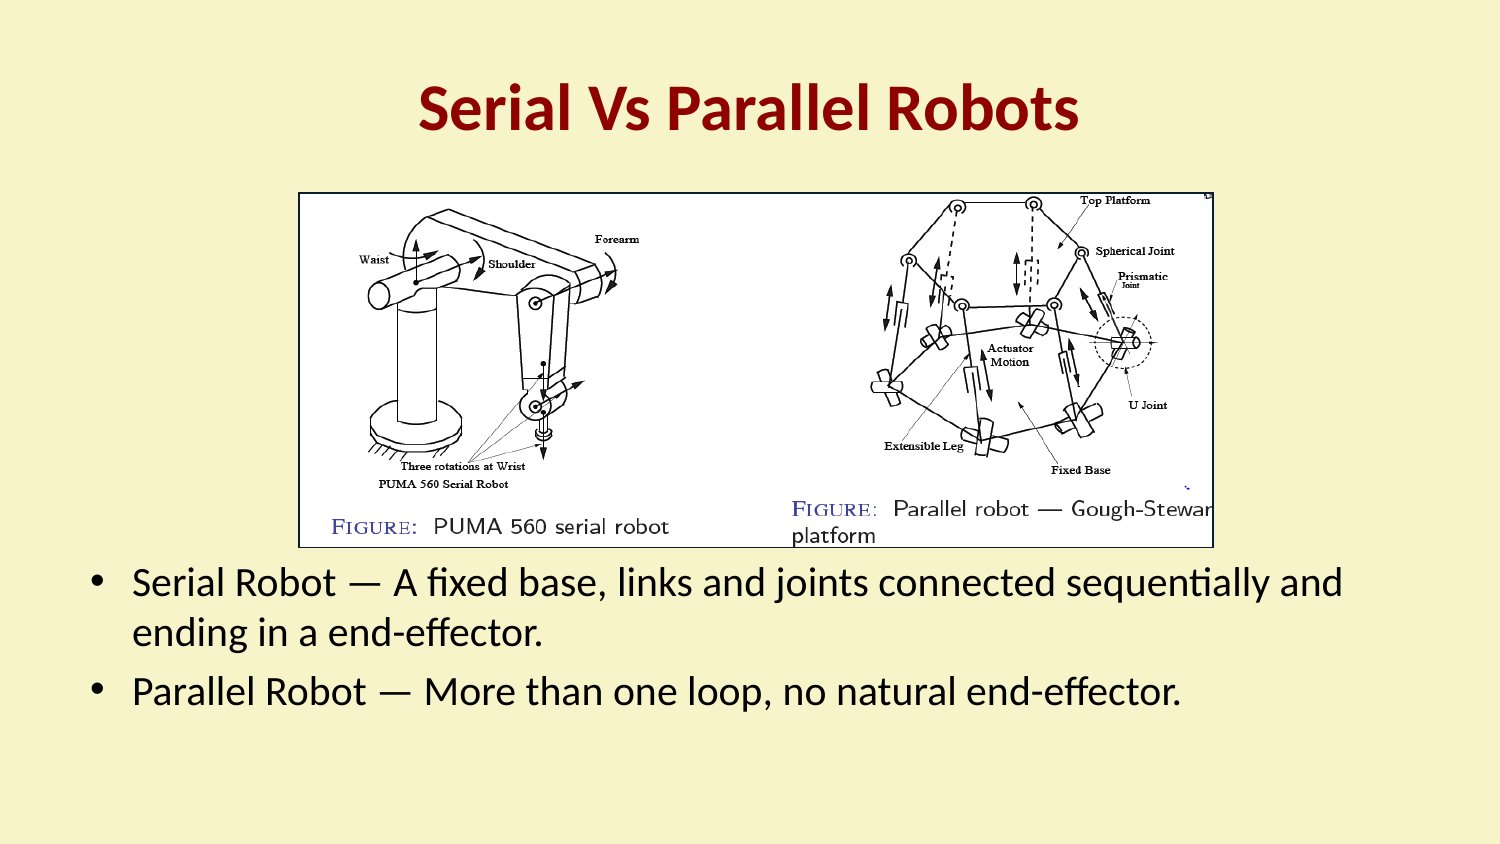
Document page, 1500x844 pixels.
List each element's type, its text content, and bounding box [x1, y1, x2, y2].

title Serial Vs Parallel Robots [75, 33, 1425, 175]
picture [299, 193, 1213, 548]
list Serial Robot — A fixed base, links and joints connected sequentially and ending in a end-effector. Parallel Robot — More than one loop, no natural end-effector. [75, 196, 1425, 754]
